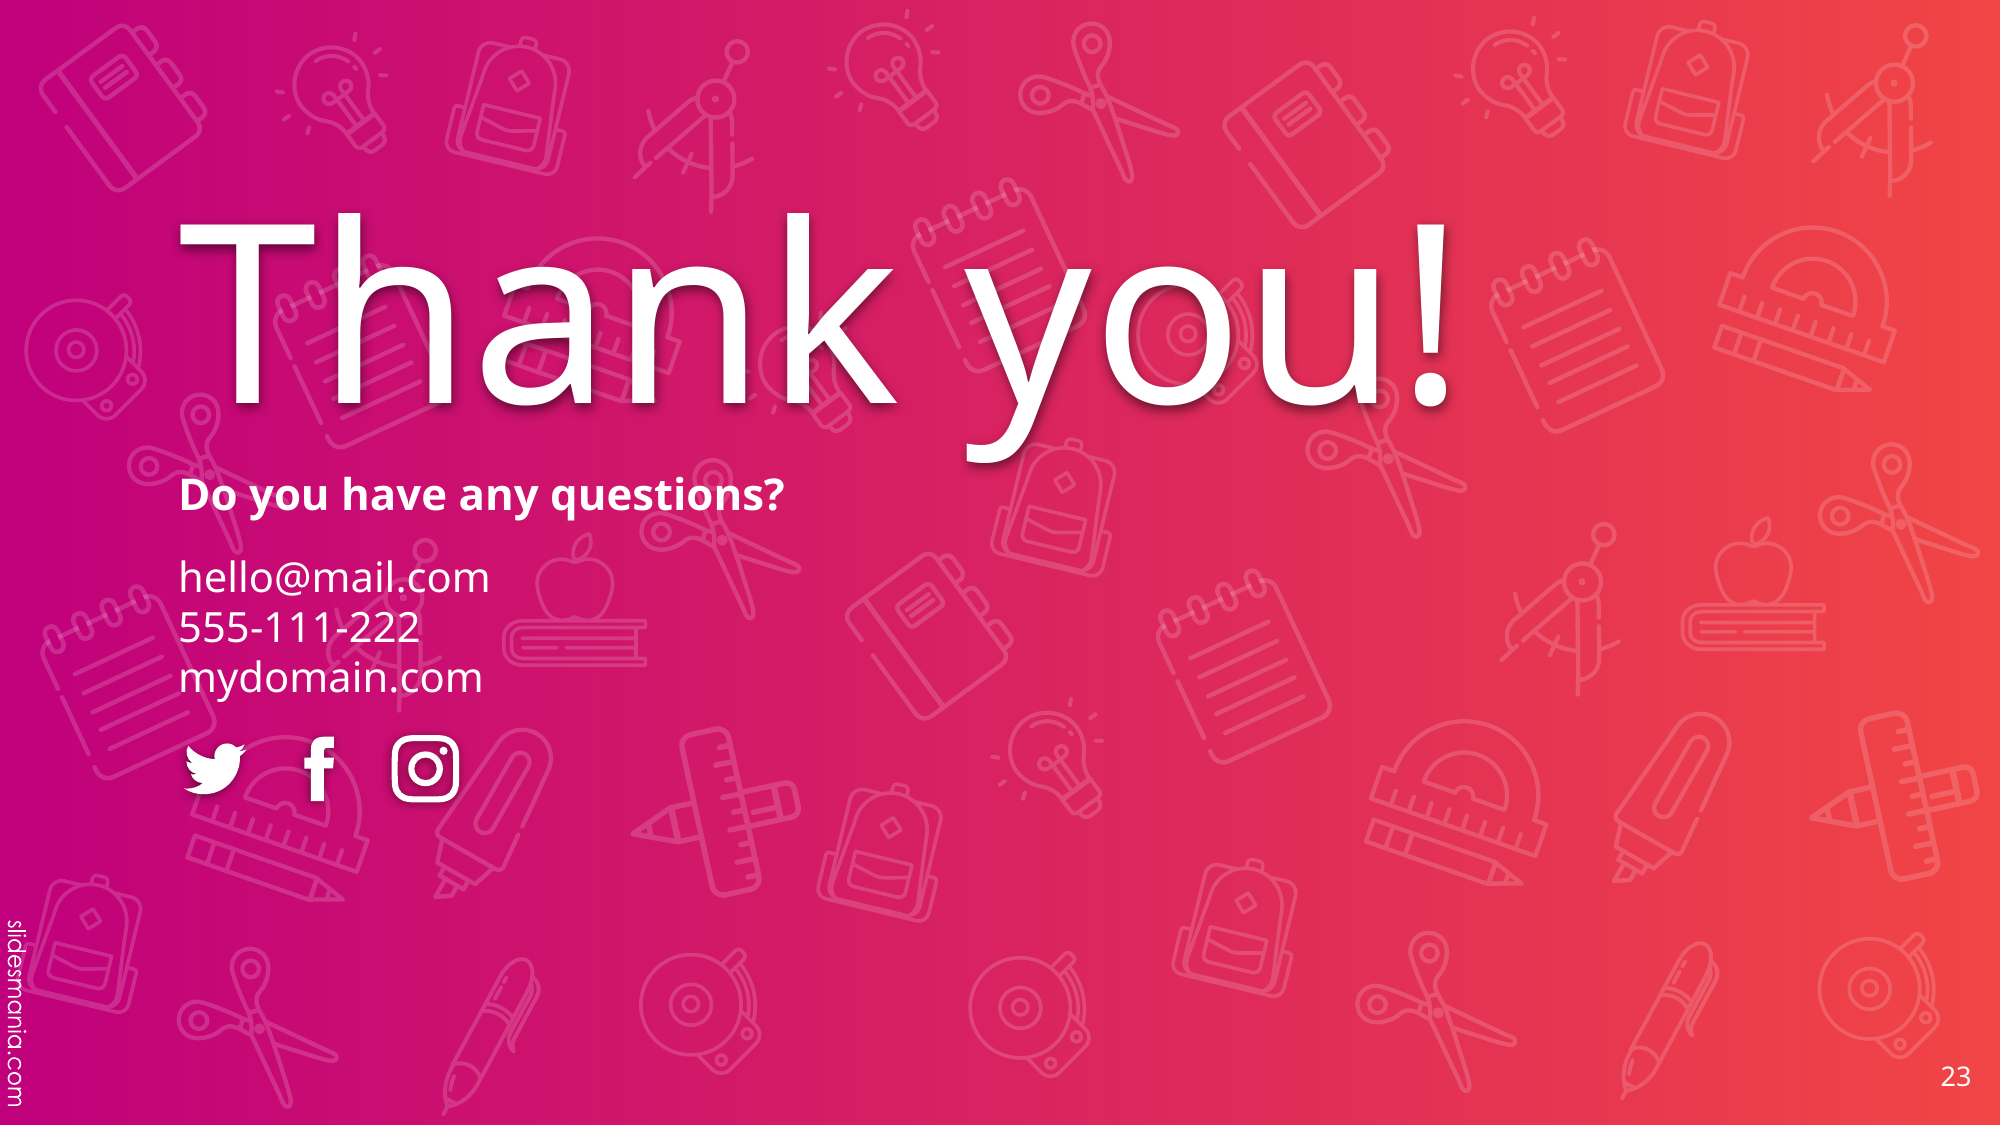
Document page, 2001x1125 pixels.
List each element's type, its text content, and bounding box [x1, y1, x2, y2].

text_box [304, 751, 334, 802]
subtitle Do you have any questions? [158, 438, 1917, 530]
text_box [183, 751, 246, 795]
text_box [391, 734, 460, 803]
list hello@mail.com 555-111-222 mydomain.com [158, 530, 1917, 751]
title Thank you! [158, 232, 1917, 438]
slide_number ‹#› [1871, 1038, 1992, 1125]
